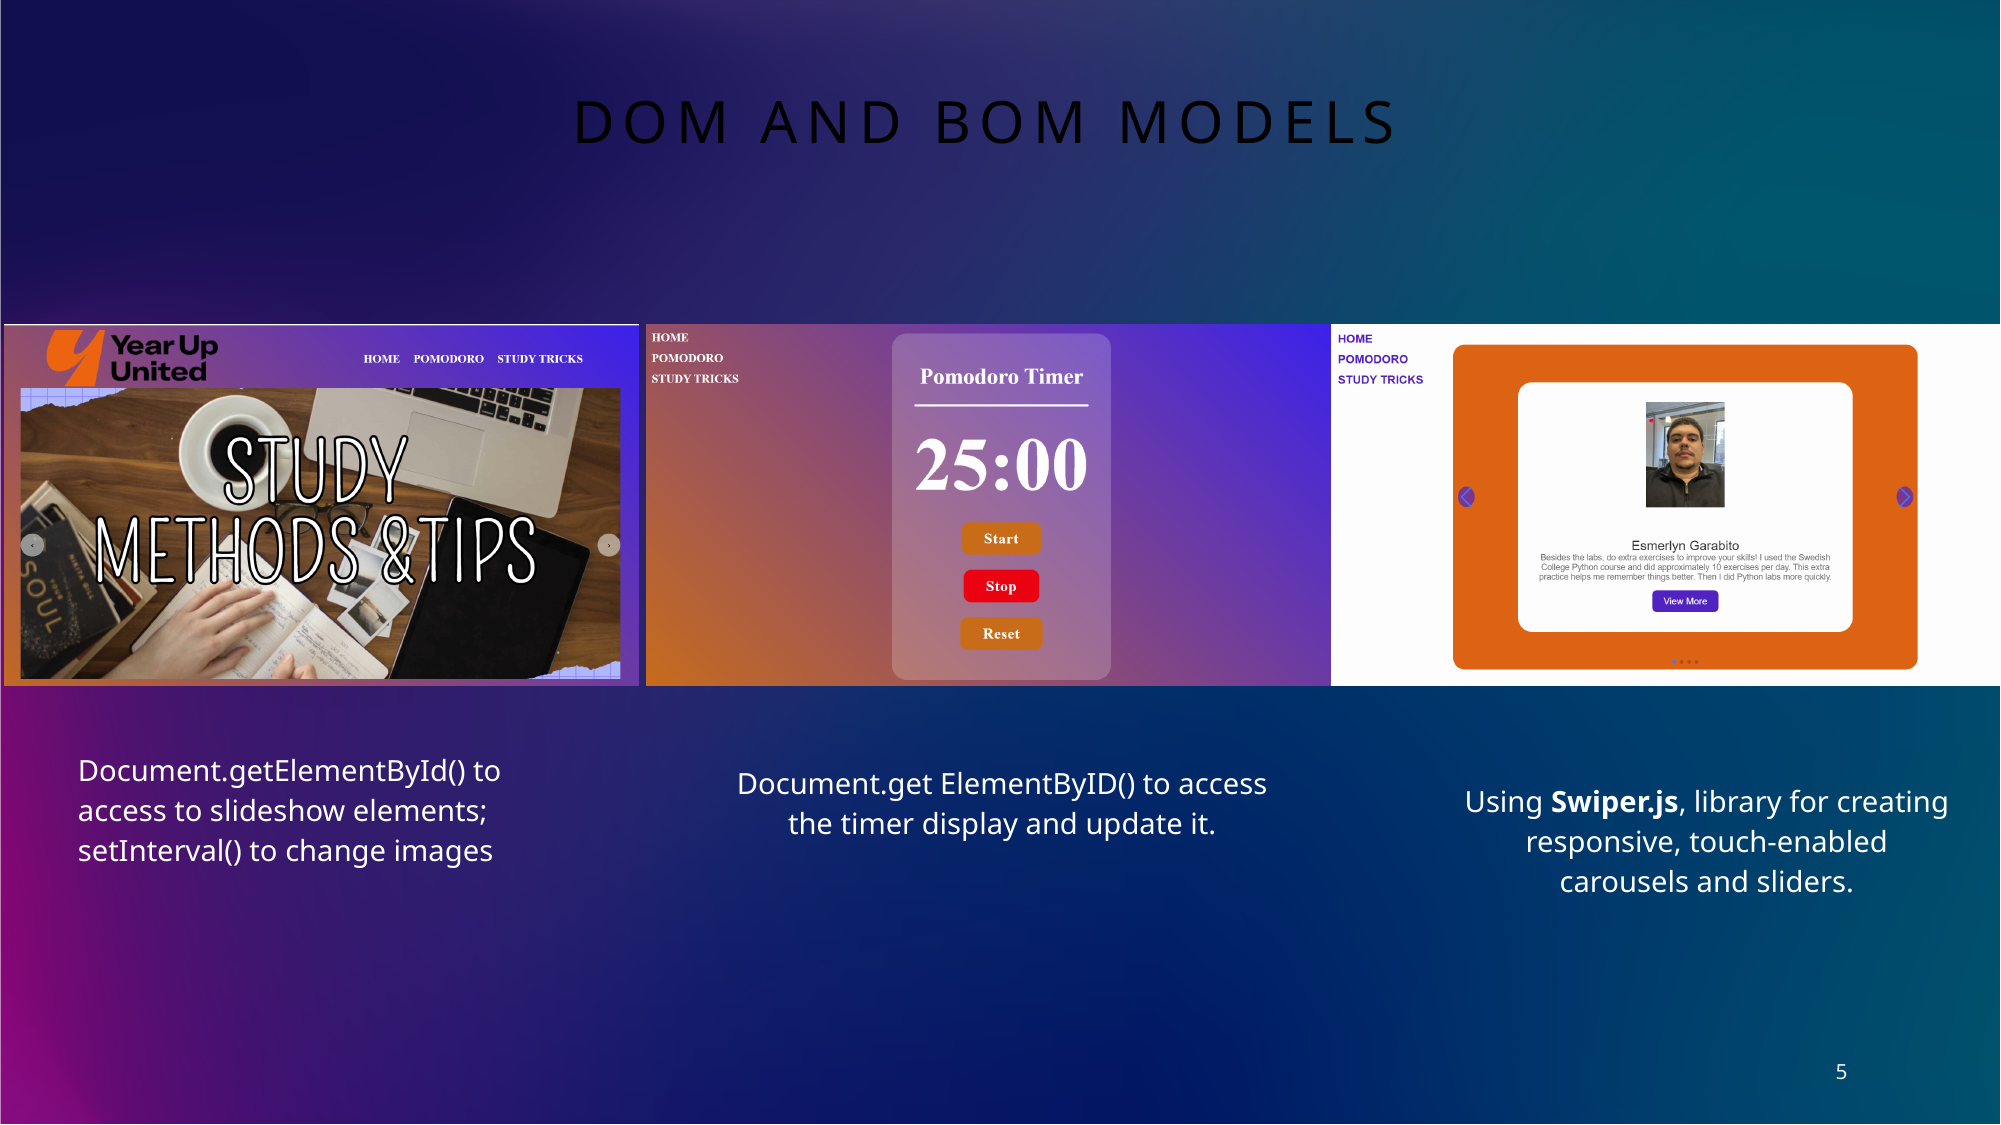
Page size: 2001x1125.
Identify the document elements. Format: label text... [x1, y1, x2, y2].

list Using Swiper.js, library for creating responsive, touch-enabled carousels and sliders. [1444, 770, 1970, 956]
title Dom and bom models [386, 59, 1582, 164]
picture [0, 0, 2000, 1125]
list Document.getElementById() to access to slideshow elements; setInterval() to change images [63, 739, 608, 956]
list Document.get ElementByID() to access the timer display and update it. [717, 753, 1287, 956]
slide_number 5 [1412, 1042, 1863, 1103]
